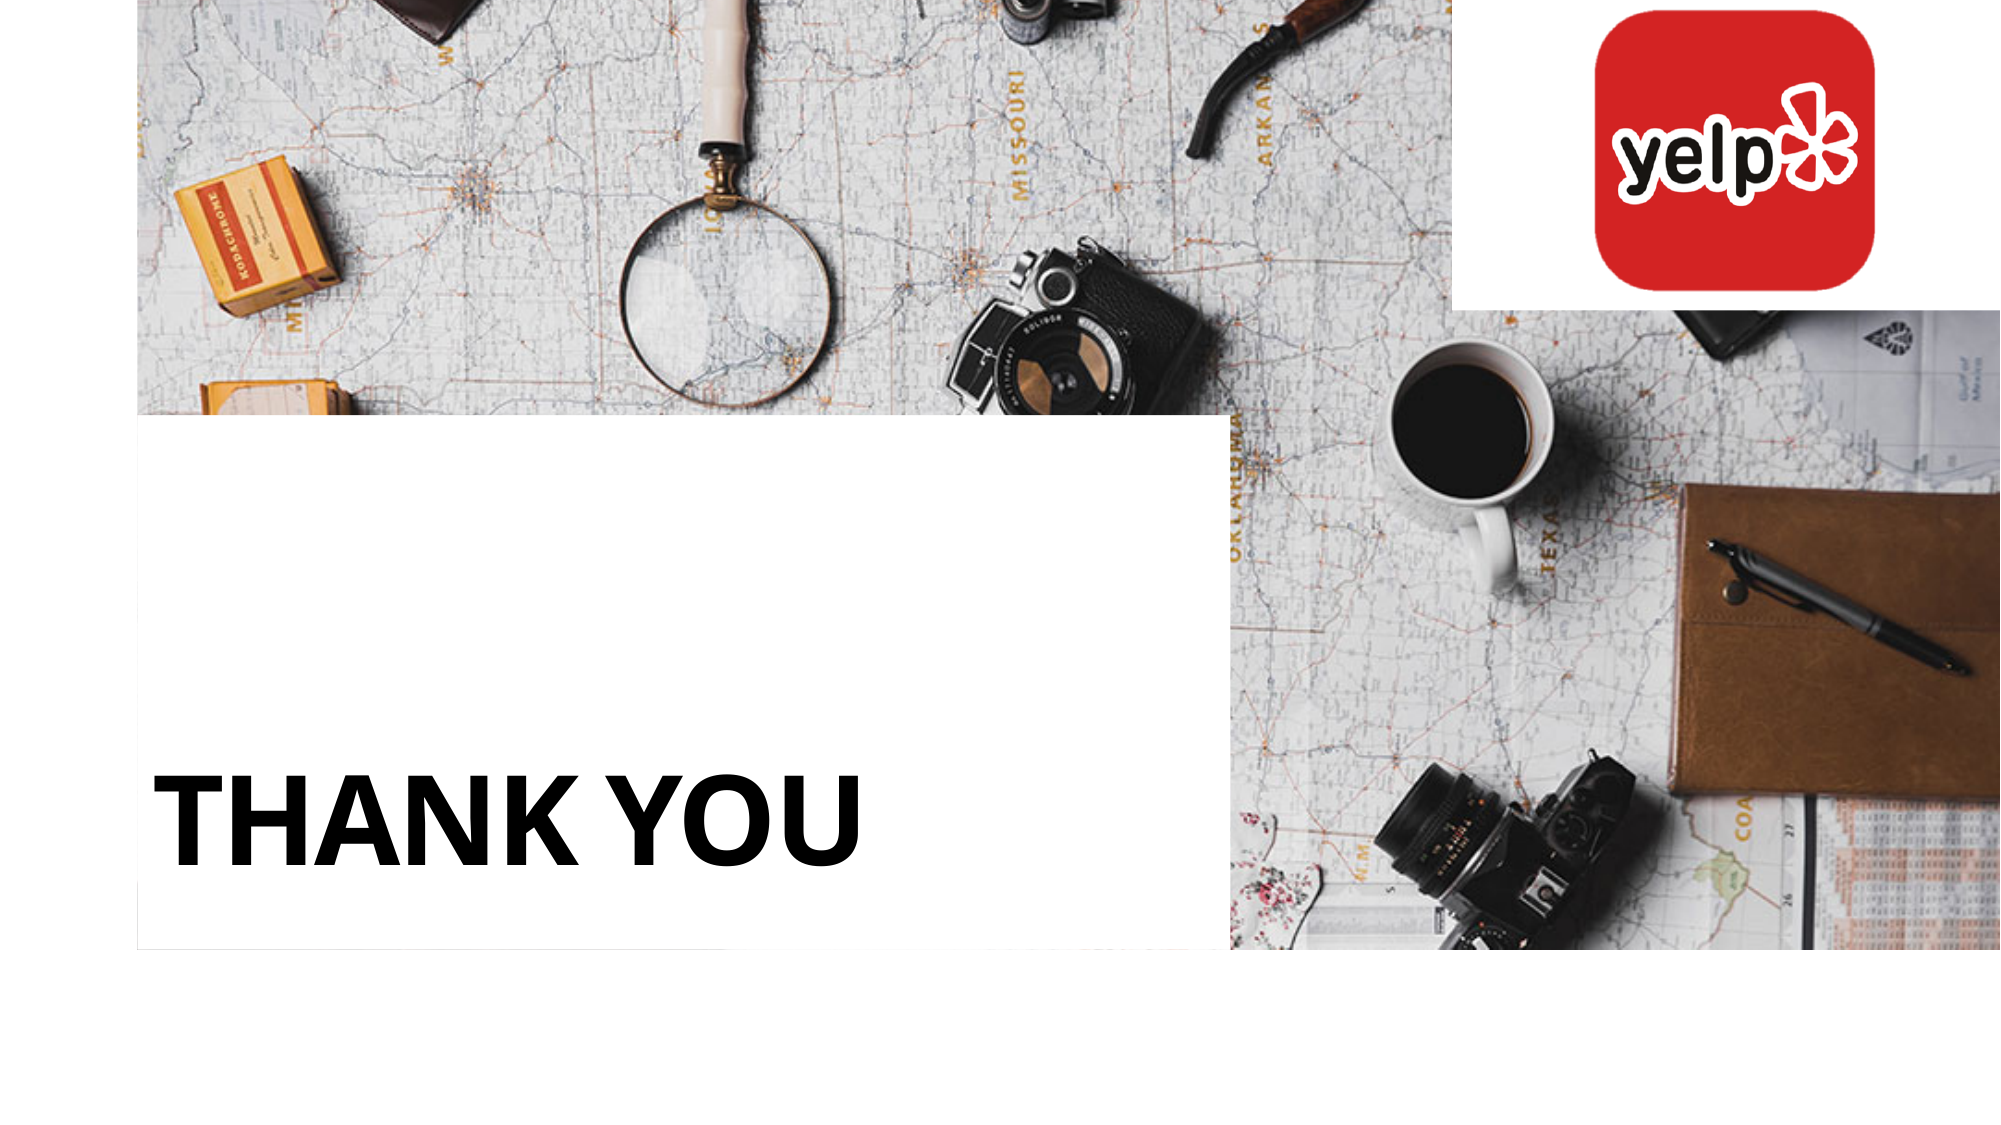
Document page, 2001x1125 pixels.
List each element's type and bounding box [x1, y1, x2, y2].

picture [137, 0, 2000, 950]
